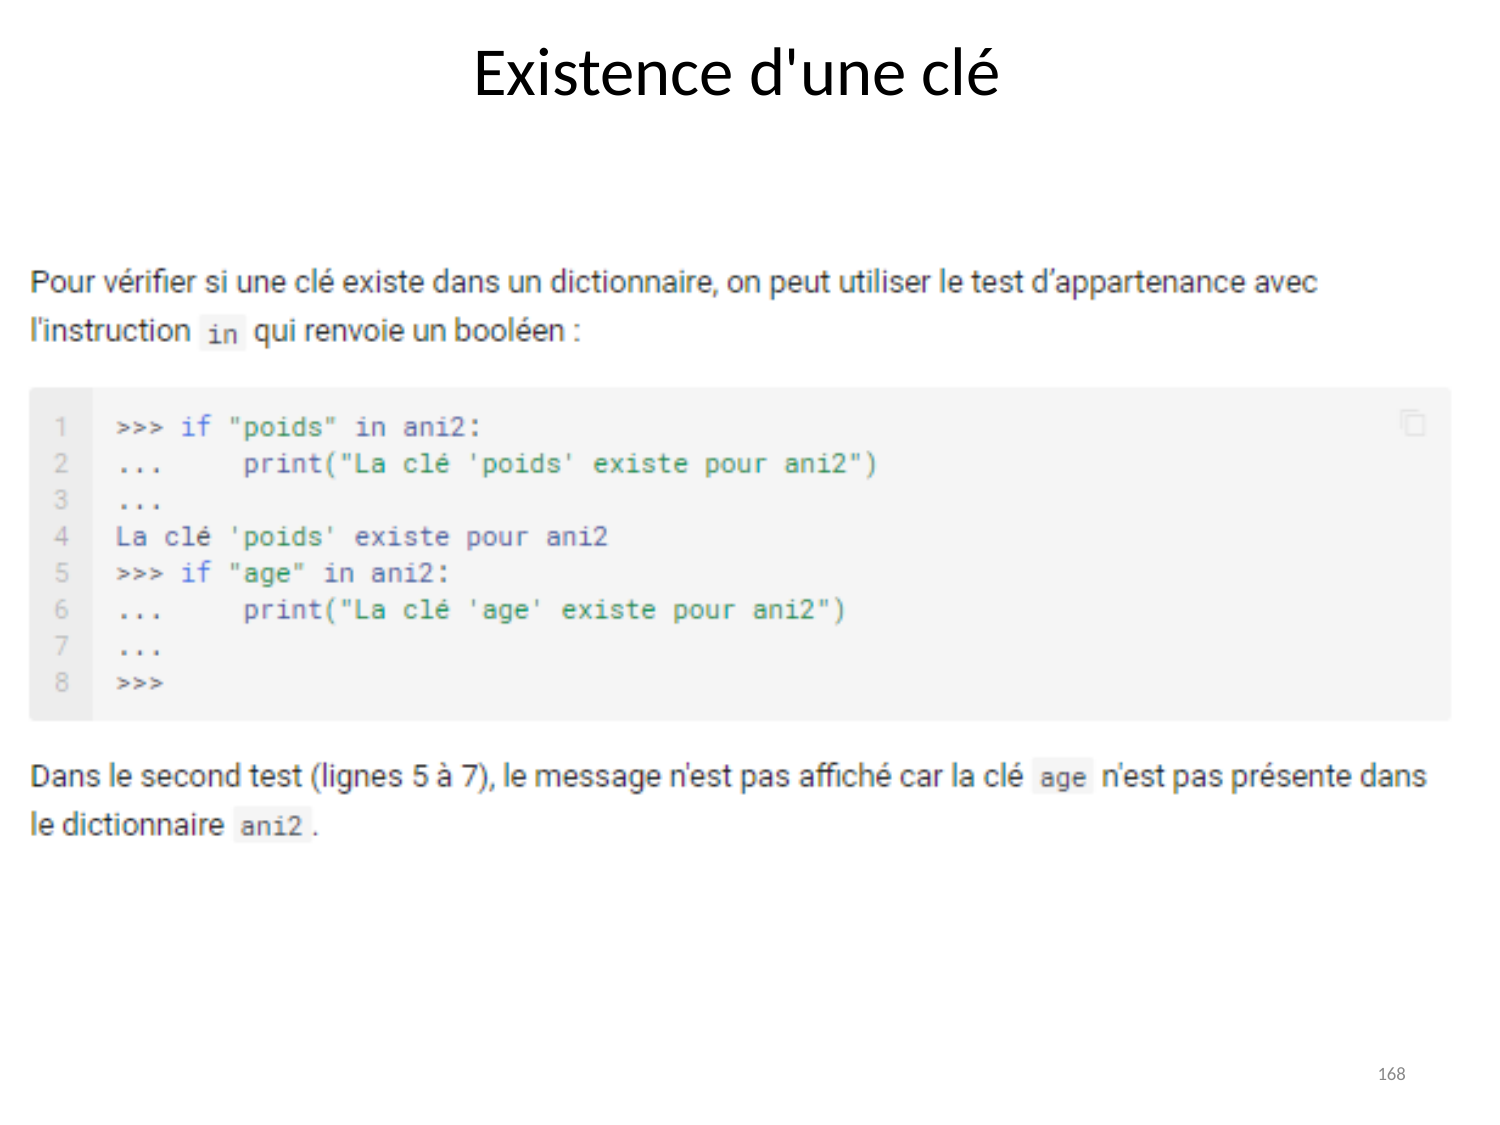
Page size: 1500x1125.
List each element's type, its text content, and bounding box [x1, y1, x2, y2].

picture [7, 246, 1486, 876]
title Existence d'une clé [0, 0, 1475, 146]
text_box 168 [1083, 1042, 1421, 1103]
